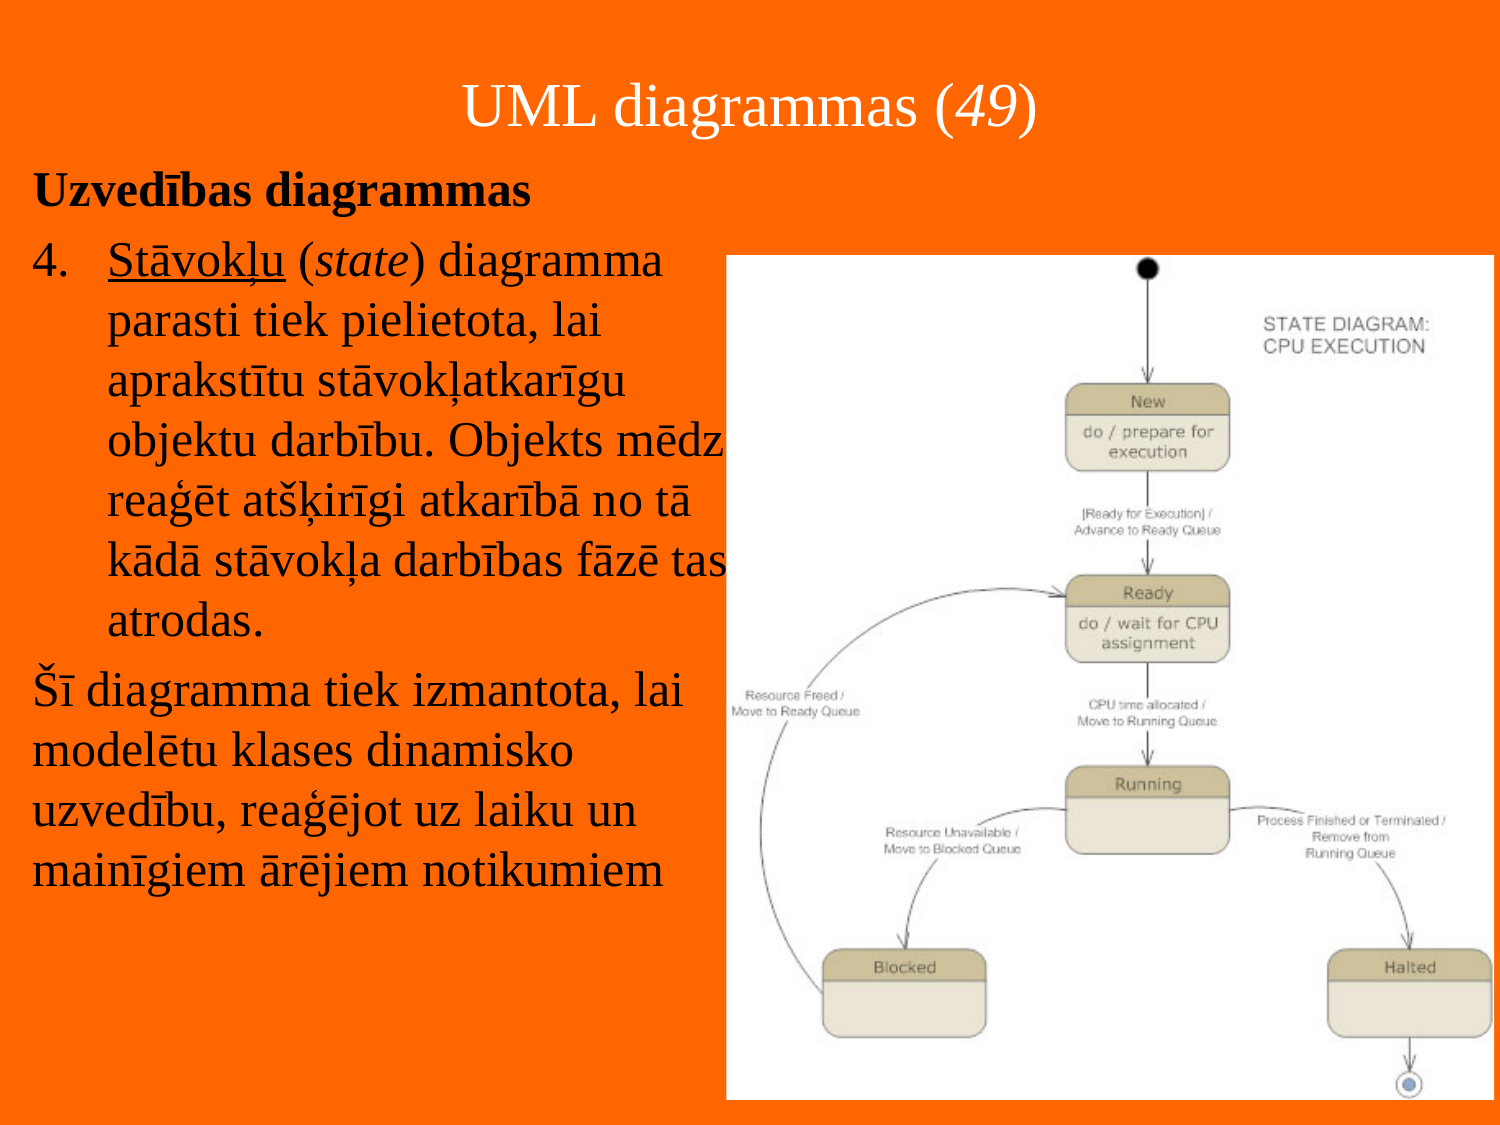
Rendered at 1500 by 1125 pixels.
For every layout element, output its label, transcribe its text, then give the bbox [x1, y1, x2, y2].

picture [726, 255, 1495, 1100]
list Uzvedības diagrammas Stāvokļu (state) diagramma parasti tiek pielietota, lai aprakstītu stāvokļatkarīgu objektu darbību. Objekts mēdz reaģēt atšķirīgi atkarībā no tā kādā stāvokļa darbības fāzē tas atrodas. Šī diagramma tiek izmantota, lai modelētu klases dinamisko uzvedību, reaģējot uz laiku un mainīgiem ārējiem notikumiem [17, 149, 750, 1106]
title UML diagrammas (49) [75, 7, 1425, 195]
